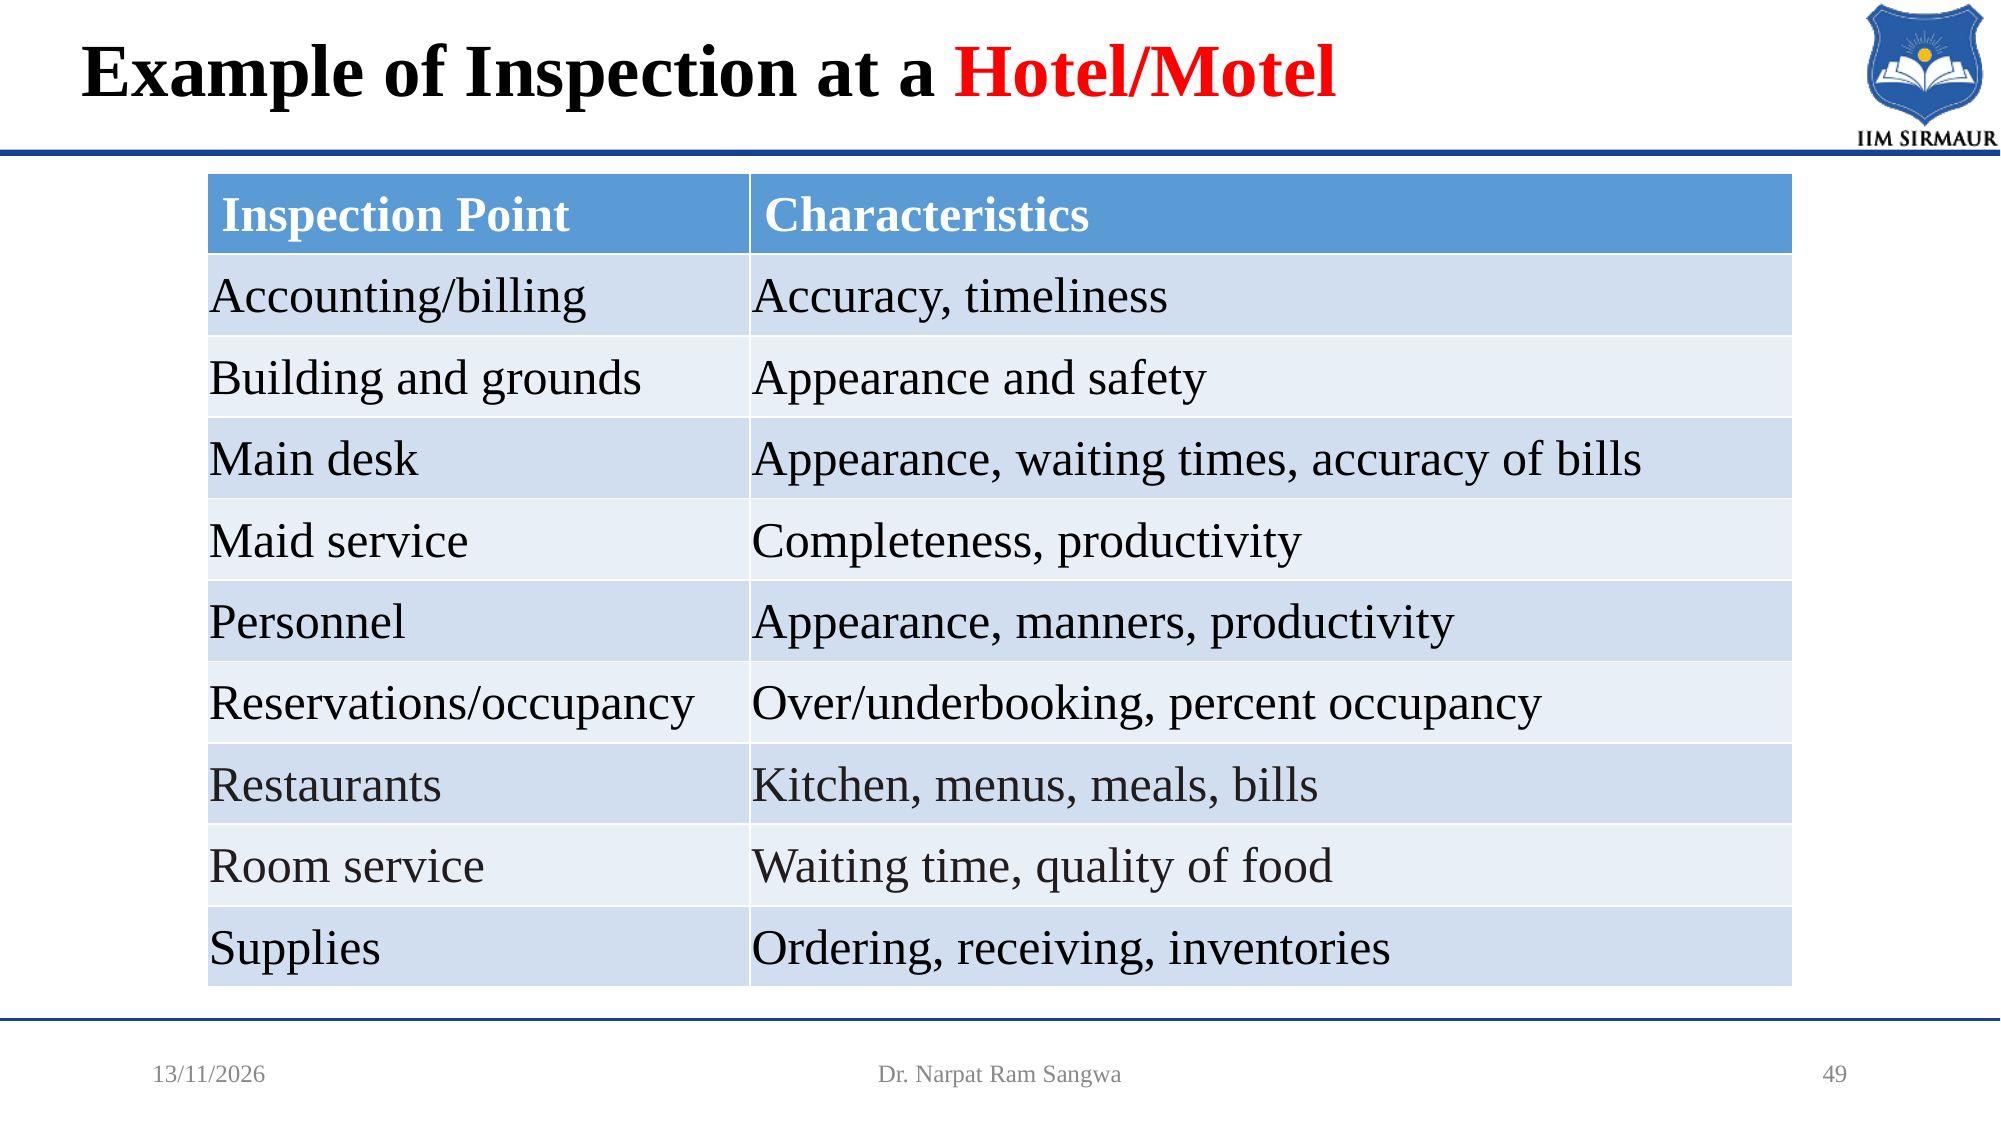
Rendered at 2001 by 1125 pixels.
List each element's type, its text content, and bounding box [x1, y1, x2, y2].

table_cell Completeness, productivity [751, 499, 1792, 579]
table_cell Ordering, receiving, inventories [751, 907, 1792, 986]
table_cell Maid service [208, 499, 749, 579]
slide_number 49 [1412, 1042, 1863, 1103]
footer Dr. Narpat Ram Sangwa [662, 1042, 1338, 1103]
table_header Inspection Point [208, 174, 749, 253]
table_cell Appearance, manners, productivity [751, 581, 1792, 661]
table_cell Main desk [208, 418, 749, 498]
table_cell Kitchen, menus, meals, bills [751, 744, 1792, 823]
title Example of Inspection at a Hotel/Motel [66, 24, 1833, 137]
table_cell Accounting/billing [208, 255, 749, 335]
table_cell Building and grounds [208, 337, 749, 416]
table_cell Appearance, waiting times, accuracy of bills [751, 418, 1792, 498]
table_cell Personnel [208, 581, 749, 661]
table_cell Reservations/occupancy [208, 662, 749, 742]
table_header Characteristics [751, 174, 1792, 253]
table_cell Waiting time, quality of food [751, 825, 1792, 905]
table_cell Restaurants [208, 744, 749, 823]
table_cell Room service [208, 825, 749, 905]
table_cell Appearance and safety [751, 337, 1792, 416]
table_cell Over/underbooking, percent occupancy [751, 662, 1792, 742]
table_cell Supplies [208, 907, 749, 986]
picture [1855, 1, 2000, 147]
table_cell Accuracy, timeliness [751, 255, 1792, 335]
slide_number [137, 1042, 588, 1103]
